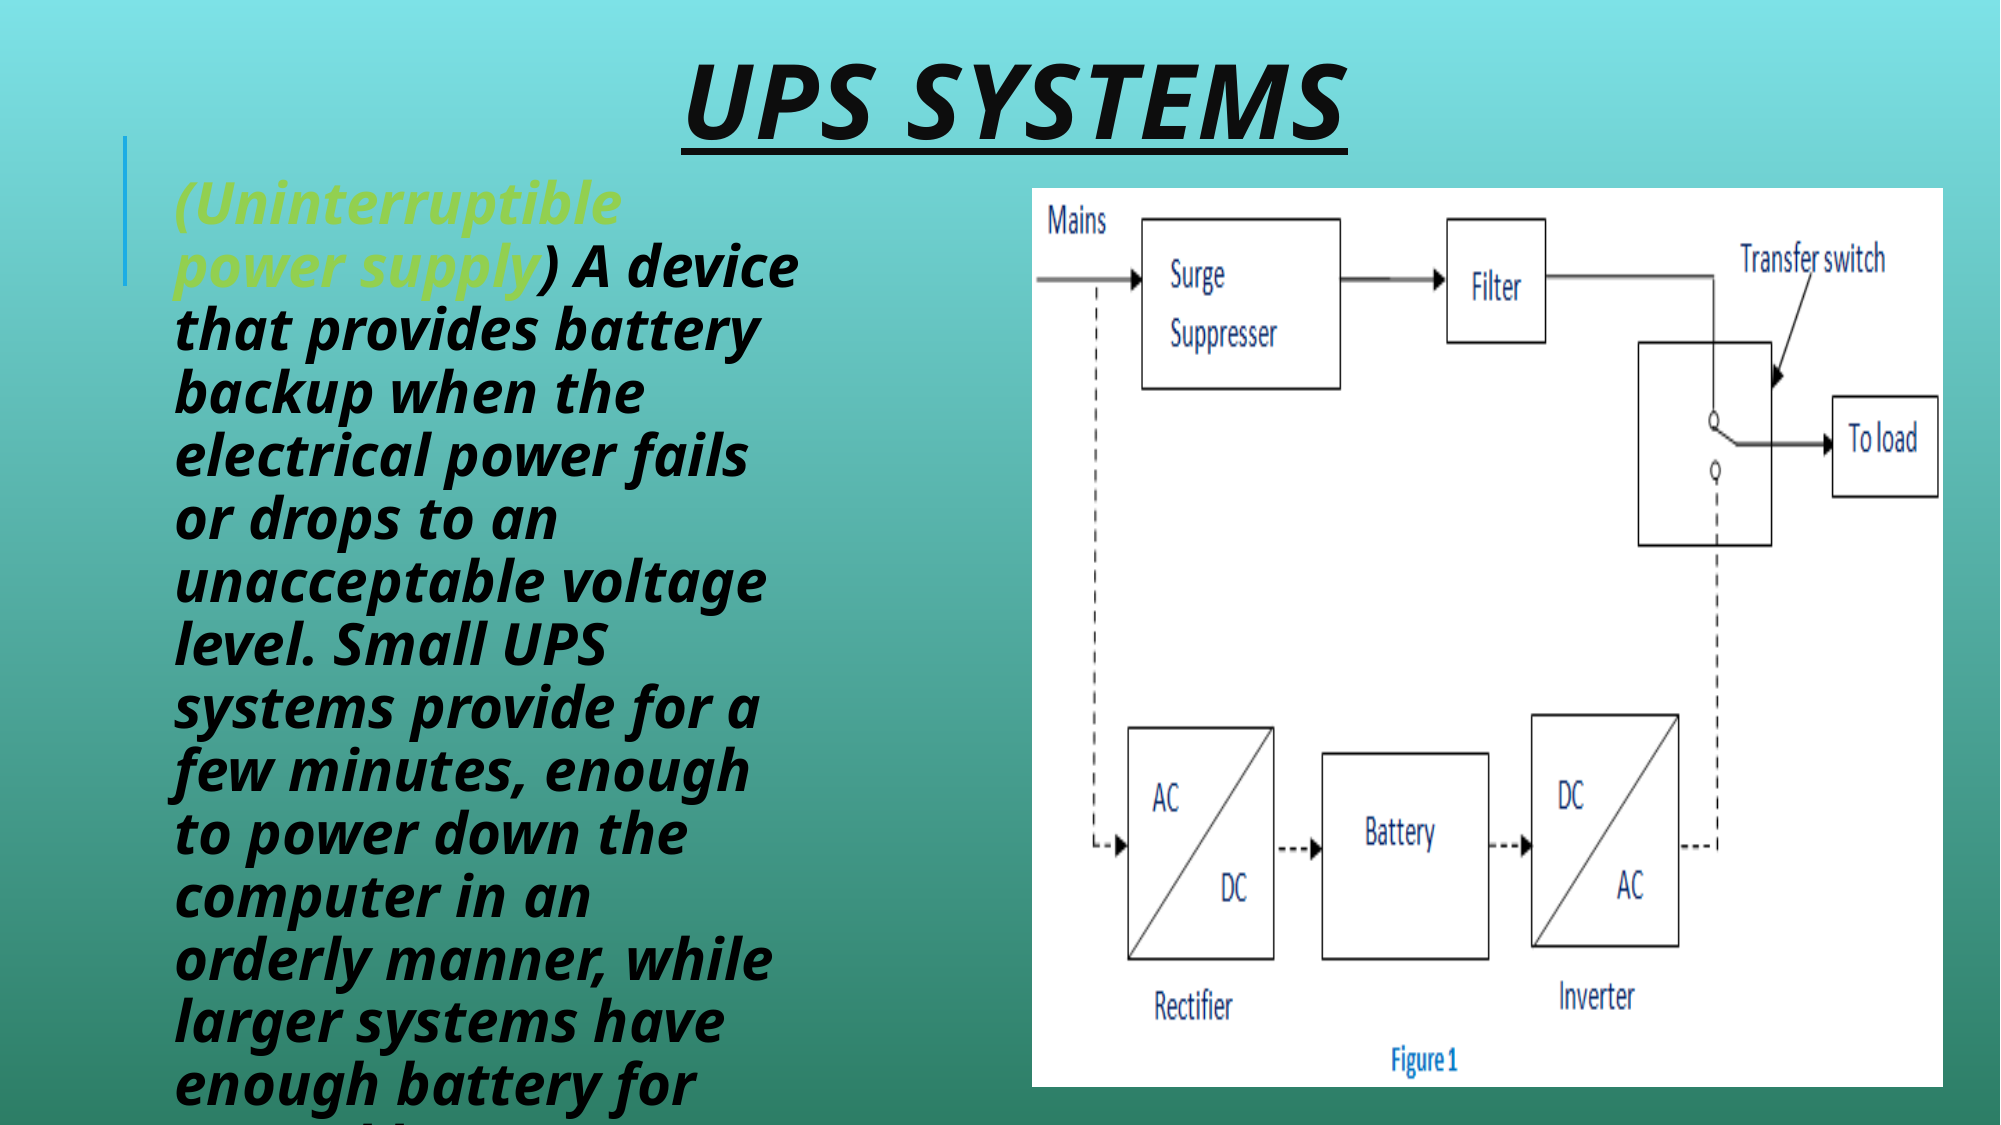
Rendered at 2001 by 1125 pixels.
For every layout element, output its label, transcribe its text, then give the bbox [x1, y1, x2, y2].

list (Uninterruptible power supply) A device that provides battery backup when the electrical power fails or drops to an unacceptable voltage level. Small UPS systems provide for a few minutes, enough to power down the computer in an orderly manner, while larger systems have enough battery for several hours. [151, 166, 812, 881]
picture [1032, 188, 1943, 1087]
title UPS SYSTEMS [594, 31, 1435, 189]
